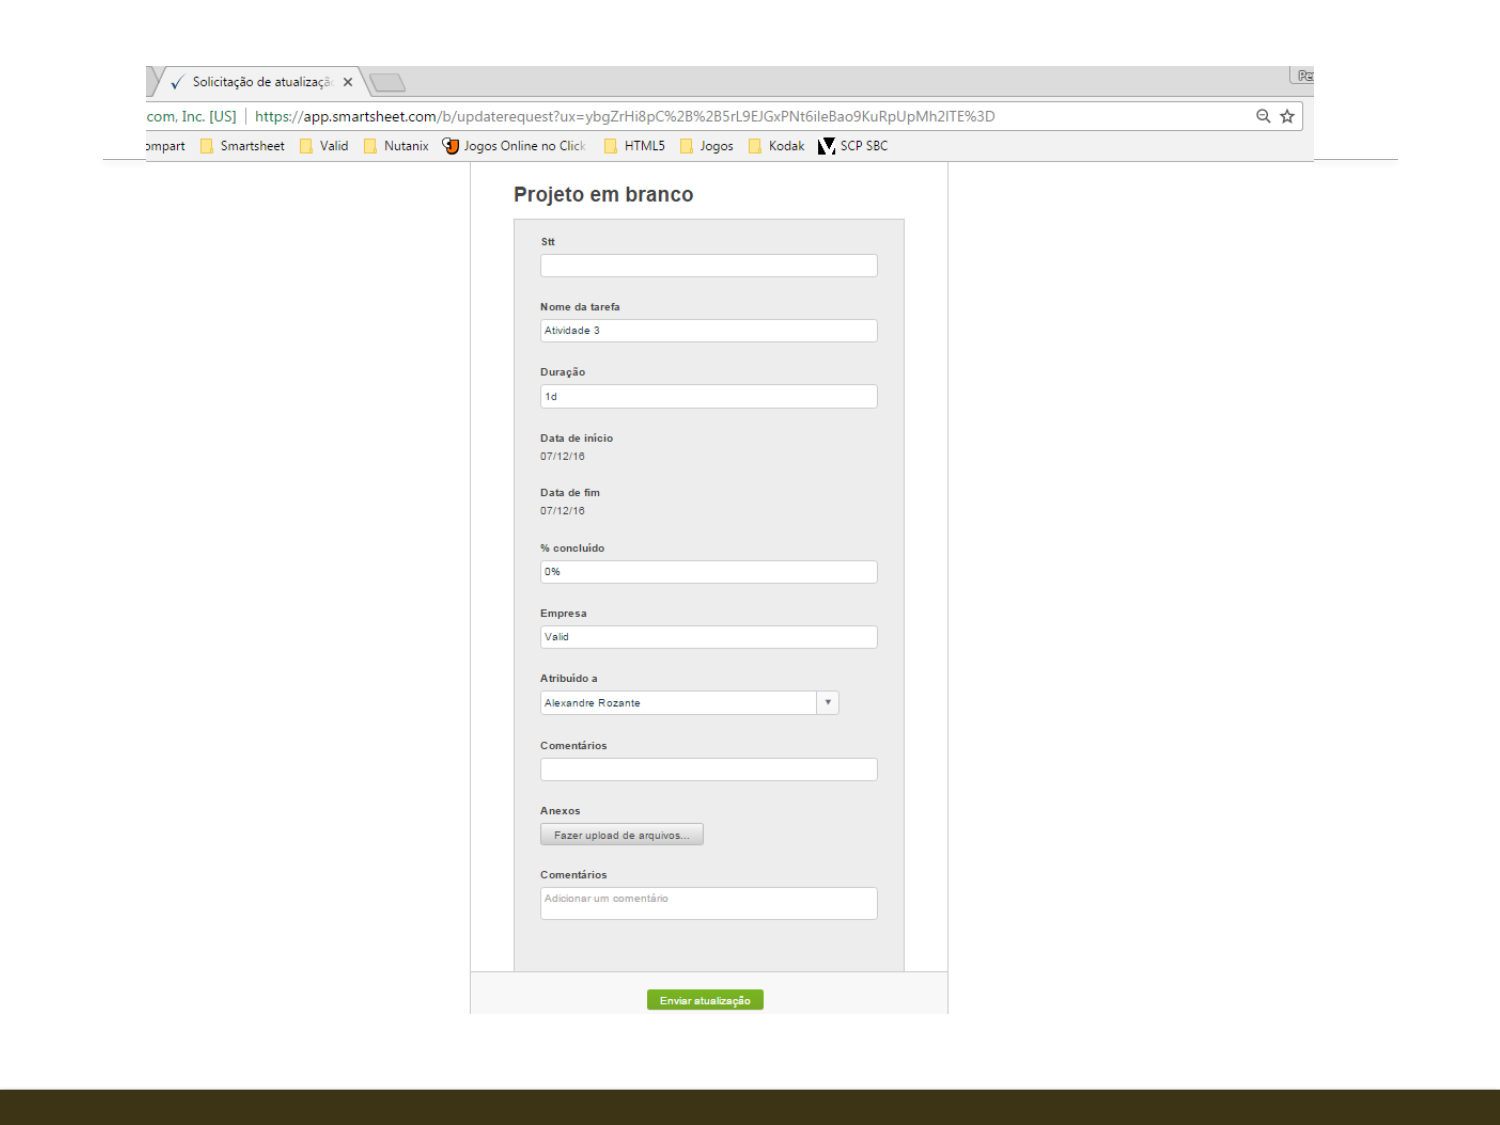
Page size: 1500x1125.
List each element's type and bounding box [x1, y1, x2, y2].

picture [146, 66, 1314, 1015]
